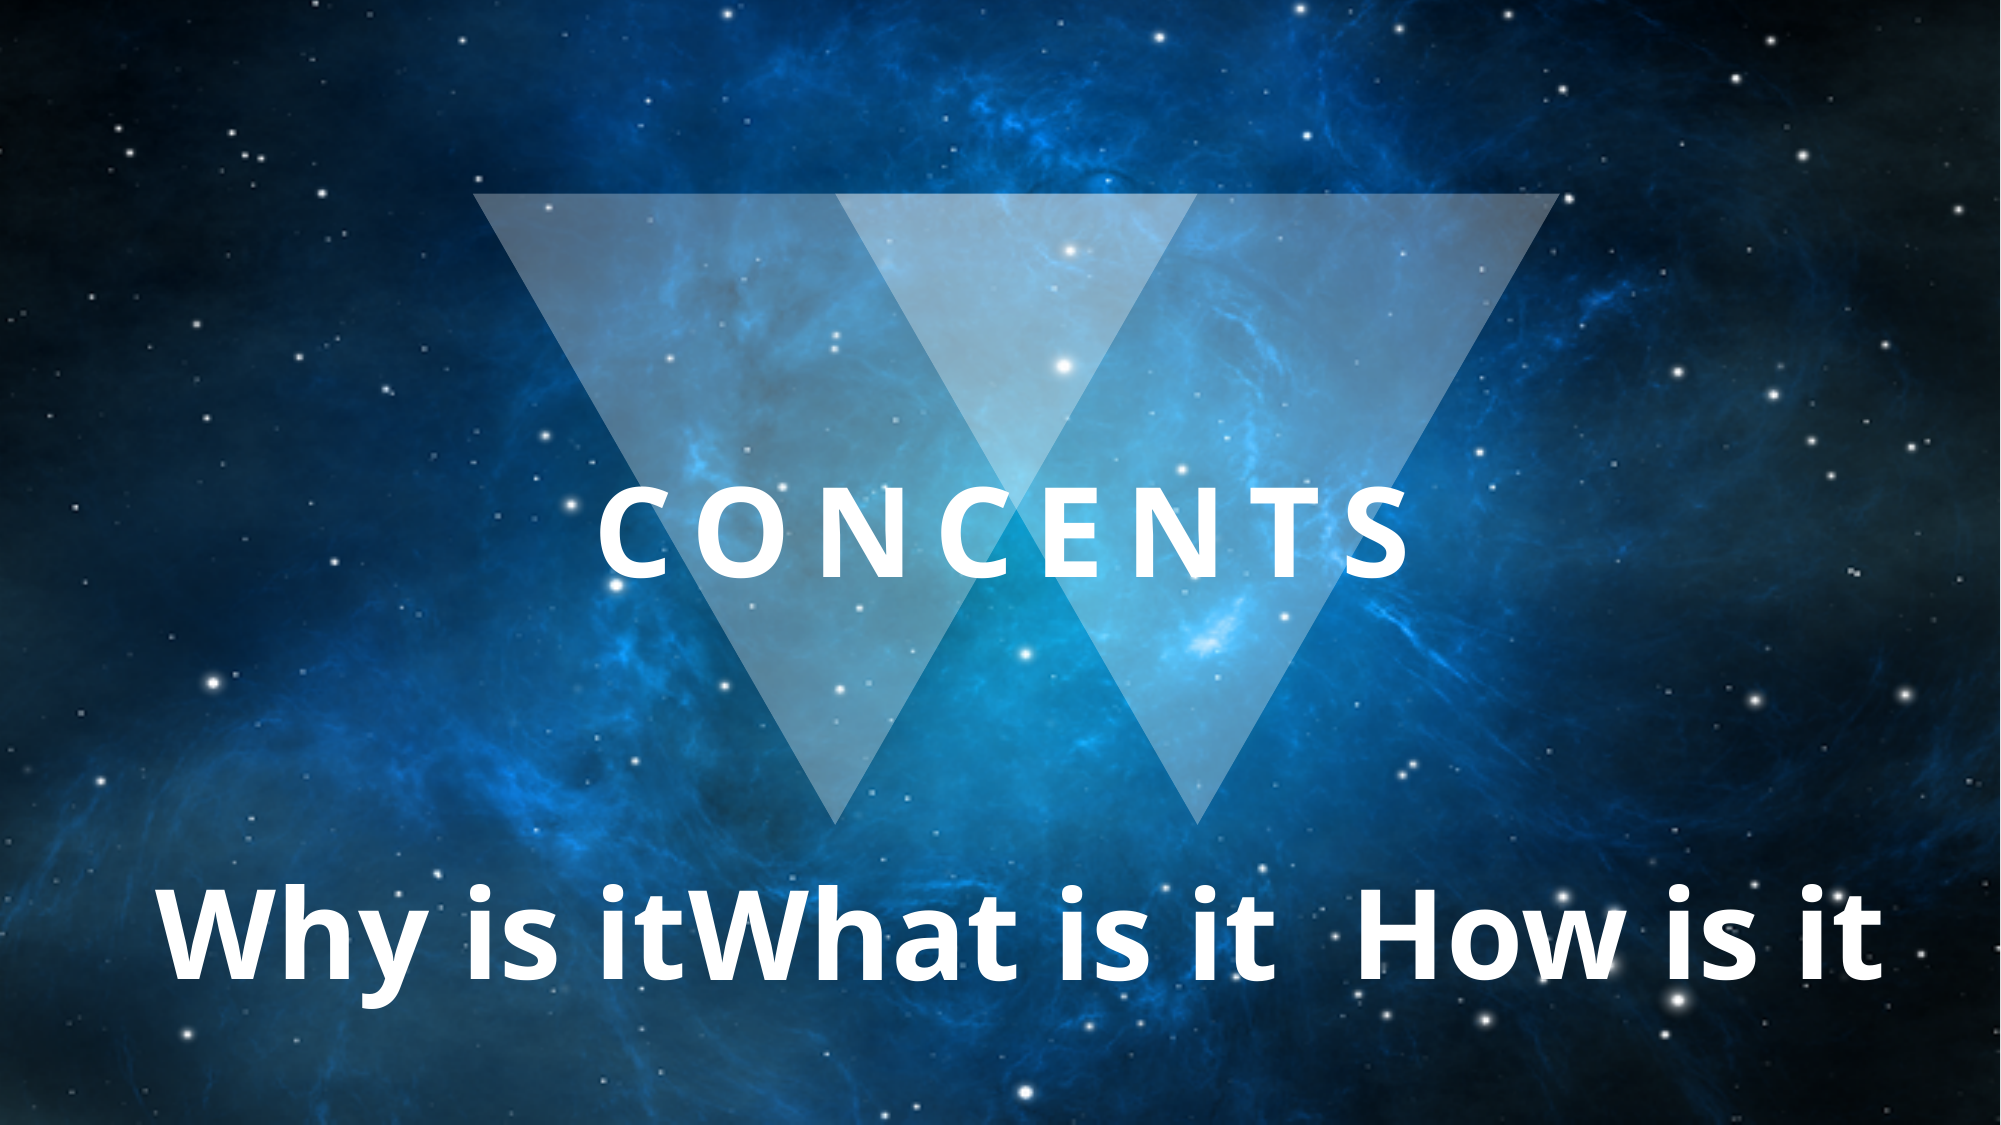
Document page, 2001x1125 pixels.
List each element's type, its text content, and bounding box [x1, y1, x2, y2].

text_box [472, 193, 1198, 444]
text_box [1074, 610, 1321, 825]
text_box Why is it [140, 847, 673, 1013]
picture [0, 0, 2001, 1125]
text_box [1055, 193, 1560, 444]
text_box How is it [1335, 847, 1901, 1013]
text_box What is it [673, 847, 1294, 1013]
text_box CONCENTS [579, 444, 1426, 610]
text_box [711, 610, 959, 825]
